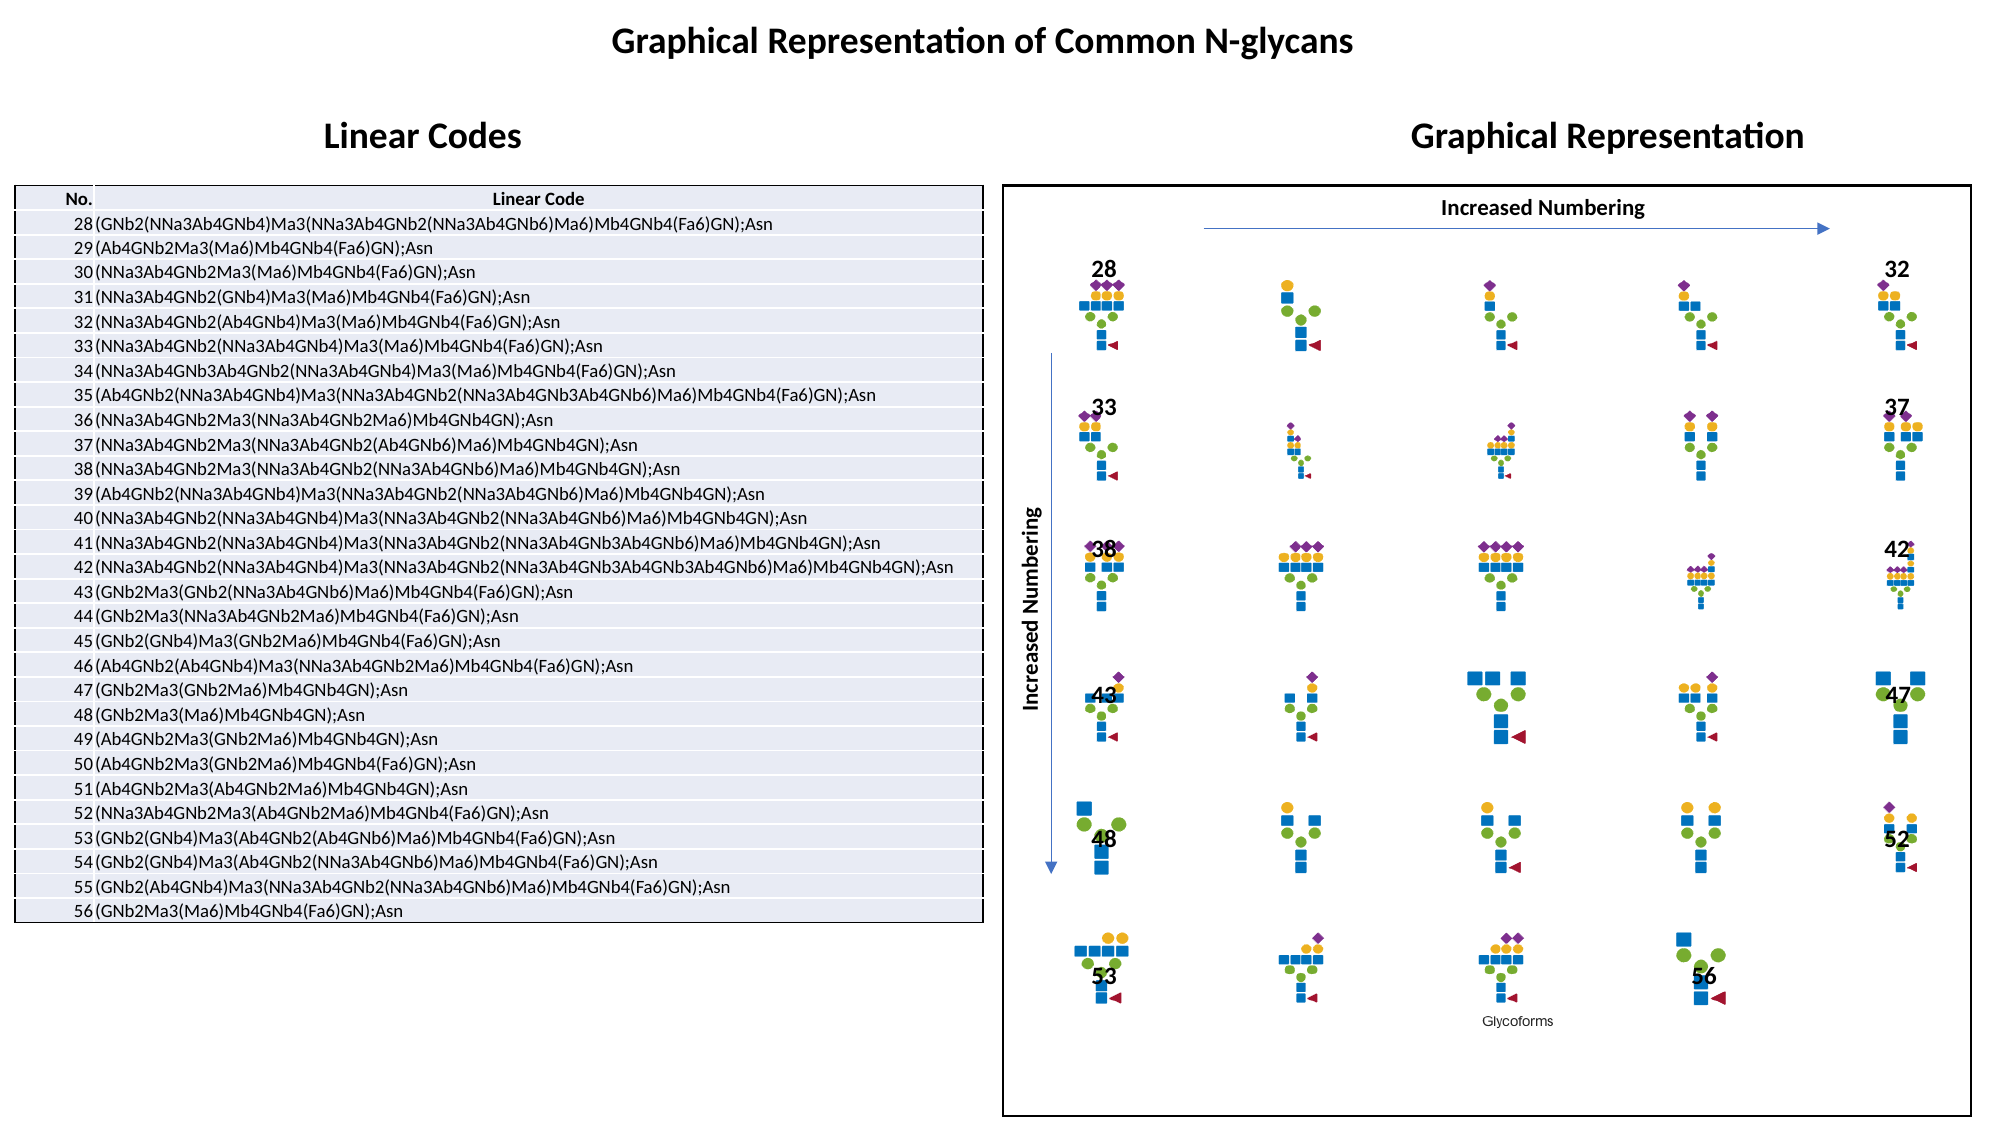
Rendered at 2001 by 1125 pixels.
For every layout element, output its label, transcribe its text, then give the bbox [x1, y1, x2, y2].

table_cell 42 [16, 555, 93, 578]
table_cell (GNb2Ma3(GNb2(NNa3Ab4GNb6)Ma6)Mb4GNb4(Fa6)GN);Asn [95, 580, 982, 602]
table_cell 45 [16, 629, 93, 651]
table_cell 40 [16, 506, 93, 529]
table_cell (NNa3Ab4GNb2Ma3(Ab4GNb2Ma6)Mb4GNb4(Fa6)GN);Asn [95, 801, 982, 823]
table_cell (GNb2(NNa3Ab4GNb4)Ma3(NNa3Ab4GNb2(NNa3Ab4GNb6)Ma6)Mb4GNb4(Fa6)GN);Asn [95, 211, 982, 234]
table_cell 53 [16, 825, 93, 848]
text_box Graphical Representation of Common N-glycans [596, 8, 1597, 69]
table_cell 46 [16, 653, 93, 676]
text_box [1002, 184, 1972, 274]
table_cell (NNa3Ab4GNb2(NNa3Ab4GNb4)Ma3(NNa3Ab4GNb2(NNa3Ab4GNb6)Ma6)Mb4GNb4GN);Asn [95, 506, 982, 529]
table_header Linear Code [95, 186, 982, 209]
table_cell 34 [16, 358, 93, 381]
table_cell (GNb2Ma3(Ma6)Mb4GNb4(Fa6)GN);Asn [95, 899, 982, 922]
table_cell (NNa3Ab4GNb3Ab4GNb2(NNa3Ab4GNb4)Ma3(Ma6)Mb4GNb4(Fa6)GN);Asn [95, 358, 982, 381]
table_cell 43 [16, 580, 93, 602]
table_cell (NNa3Ab4GNb2(NNa3Ab4GNb4)Ma3(NNa3Ab4GNb2(NNa3Ab4GNb3Ab4GNb6)Ma6)Mb4GNb4GN);Asn [95, 530, 982, 553]
table_cell 55 [16, 874, 93, 897]
table_cell (NNa3Ab4GNb2(GNb4)Ma3(Ma6)Mb4GNb4(Fa6)GN);Asn [95, 285, 982, 307]
table_cell 44 [16, 604, 93, 627]
table_cell 32 [16, 309, 93, 332]
table_cell (Ab4GNb2(NNa3Ab4GNb4)Ma3(NNa3Ab4GNb2(NNa3Ab4GNb3Ab4GNb6)Ma6)Mb4GNb4(Fa6)GN);Asn [95, 383, 982, 406]
table_cell (NNa3Ab4GNb2(NNa3Ab4GNb4)Ma3(Ma6)Mb4GNb4(Fa6)GN);Asn [95, 334, 982, 357]
table_cell (GNb2Ma3(GNb2Ma6)Mb4GNb4GN);Asn [95, 678, 982, 701]
table_cell (NNa3Ab4GNb2(NNa3Ab4GNb4)Ma3(NNa3Ab4GNb2(NNa3Ab4GNb3Ab4GNb3Ab4GNb6)Ma6)Mb4GNb4GN);Asn [95, 555, 982, 578]
table_cell (GNb2(GNb4)Ma3(Ab4GNb2(Ab4GNb6)Ma6)Mb4GNb4(Fa6)GN);Asn [95, 825, 982, 848]
table_cell (NNa3Ab4GNb2Ma3(NNa3Ab4GNb2(NNa3Ab4GNb6)Ma6)Mb4GNb4GN);Asn [95, 457, 982, 479]
table_cell 36 [16, 408, 93, 430]
table_cell 54 [16, 850, 93, 873]
table_cell (Ab4GNb2(NNa3Ab4GNb4)Ma3(NNa3Ab4GNb2(NNa3Ab4GNb6)Ma6)Mb4GNb4GN);Asn [95, 481, 982, 504]
table_cell 52 [16, 801, 93, 823]
table_cell (Ab4GNb2Ma3(GNb2Ma6)Mb4GNb4GN);Asn [95, 727, 982, 750]
table_cell 50 [16, 751, 93, 774]
table_cell 39 [16, 481, 93, 504]
table_cell 56 [16, 899, 93, 922]
table_cell 48 [16, 702, 93, 725]
table_cell 41 [16, 530, 93, 553]
table_cell (Ab4GNb2Ma3(Ab4GNb2Ma6)Mb4GNb4GN);Asn [95, 776, 982, 799]
table_cell 35 [16, 383, 93, 406]
table_cell 37 [16, 432, 93, 455]
table_cell 38 [16, 457, 93, 479]
table_cell (Ab4GNb2Ma3(GNb2Ma6)Mb4GNb4(Fa6)GN);Asn [95, 751, 982, 774]
table_cell 31 [16, 285, 93, 307]
table_cell (NNa3Ab4GNb2Ma3(Ma6)Mb4GNb4(Fa6)GN);Asn [95, 260, 982, 283]
table_cell 33 [16, 334, 93, 357]
text_box Linear Codes [309, 103, 537, 164]
text_box [1002, 1079, 1972, 1117]
table_cell (GNb2(GNb4)Ma3(GNb2Ma6)Mb4GNb4(Fa6)GN);Asn [95, 629, 982, 651]
table_cell 30 [16, 260, 93, 283]
text_box Graphical Representation [1396, 103, 1821, 164]
table_cell (GNb2Ma3(NNa3Ab4GNb2Ma6)Mb4GNb4(Fa6)GN);Asn [95, 604, 982, 627]
table_cell (Ab4GNb2(Ab4GNb4)Ma3(NNa3Ab4GNb2Ma6)Mb4GNb4(Fa6)GN);Asn [95, 653, 982, 676]
table_cell (GNb2(Ab4GNb4)Ma3(NNa3Ab4GNb2(NNa3Ab4GNb6)Ma6)Mb4GNb4(Fa6)GN);Asn [95, 874, 982, 897]
table_cell (GNb2Ma3(Ma6)Mb4GNb4GN);Asn [95, 702, 982, 725]
table_cell (Ab4GNb2Ma3(Ma6)Mb4GNb4(Fa6)GN);Asn [95, 236, 982, 258]
table_header No. [16, 186, 93, 209]
table_cell 51 [16, 776, 93, 799]
table_cell (NNa3Ab4GNb2Ma3(NNa3Ab4GNb2Ma6)Mb4GNb4GN);Asn [95, 408, 982, 430]
table_cell 28 [16, 211, 93, 234]
table_cell (GNb2(GNb4)Ma3(Ab4GNb2(NNa3Ab4GNb6)Ma6)Mb4GNb4(Fa6)GN);Asn [95, 850, 982, 873]
table_cell (NNa3Ab4GNb2Ma3(NNa3Ab4GNb2(Ab4GNb6)Ma6)Mb4GNb4GN);Asn [95, 432, 982, 455]
table_cell 47 [16, 678, 93, 701]
picture [1001, 274, 2000, 1079]
table_cell 29 [16, 236, 93, 258]
table_cell 49 [16, 727, 93, 750]
table_cell (NNa3Ab4GNb2(Ab4GNb4)Ma3(Ma6)Mb4GNb4(Fa6)GN);Asn [95, 309, 982, 332]
